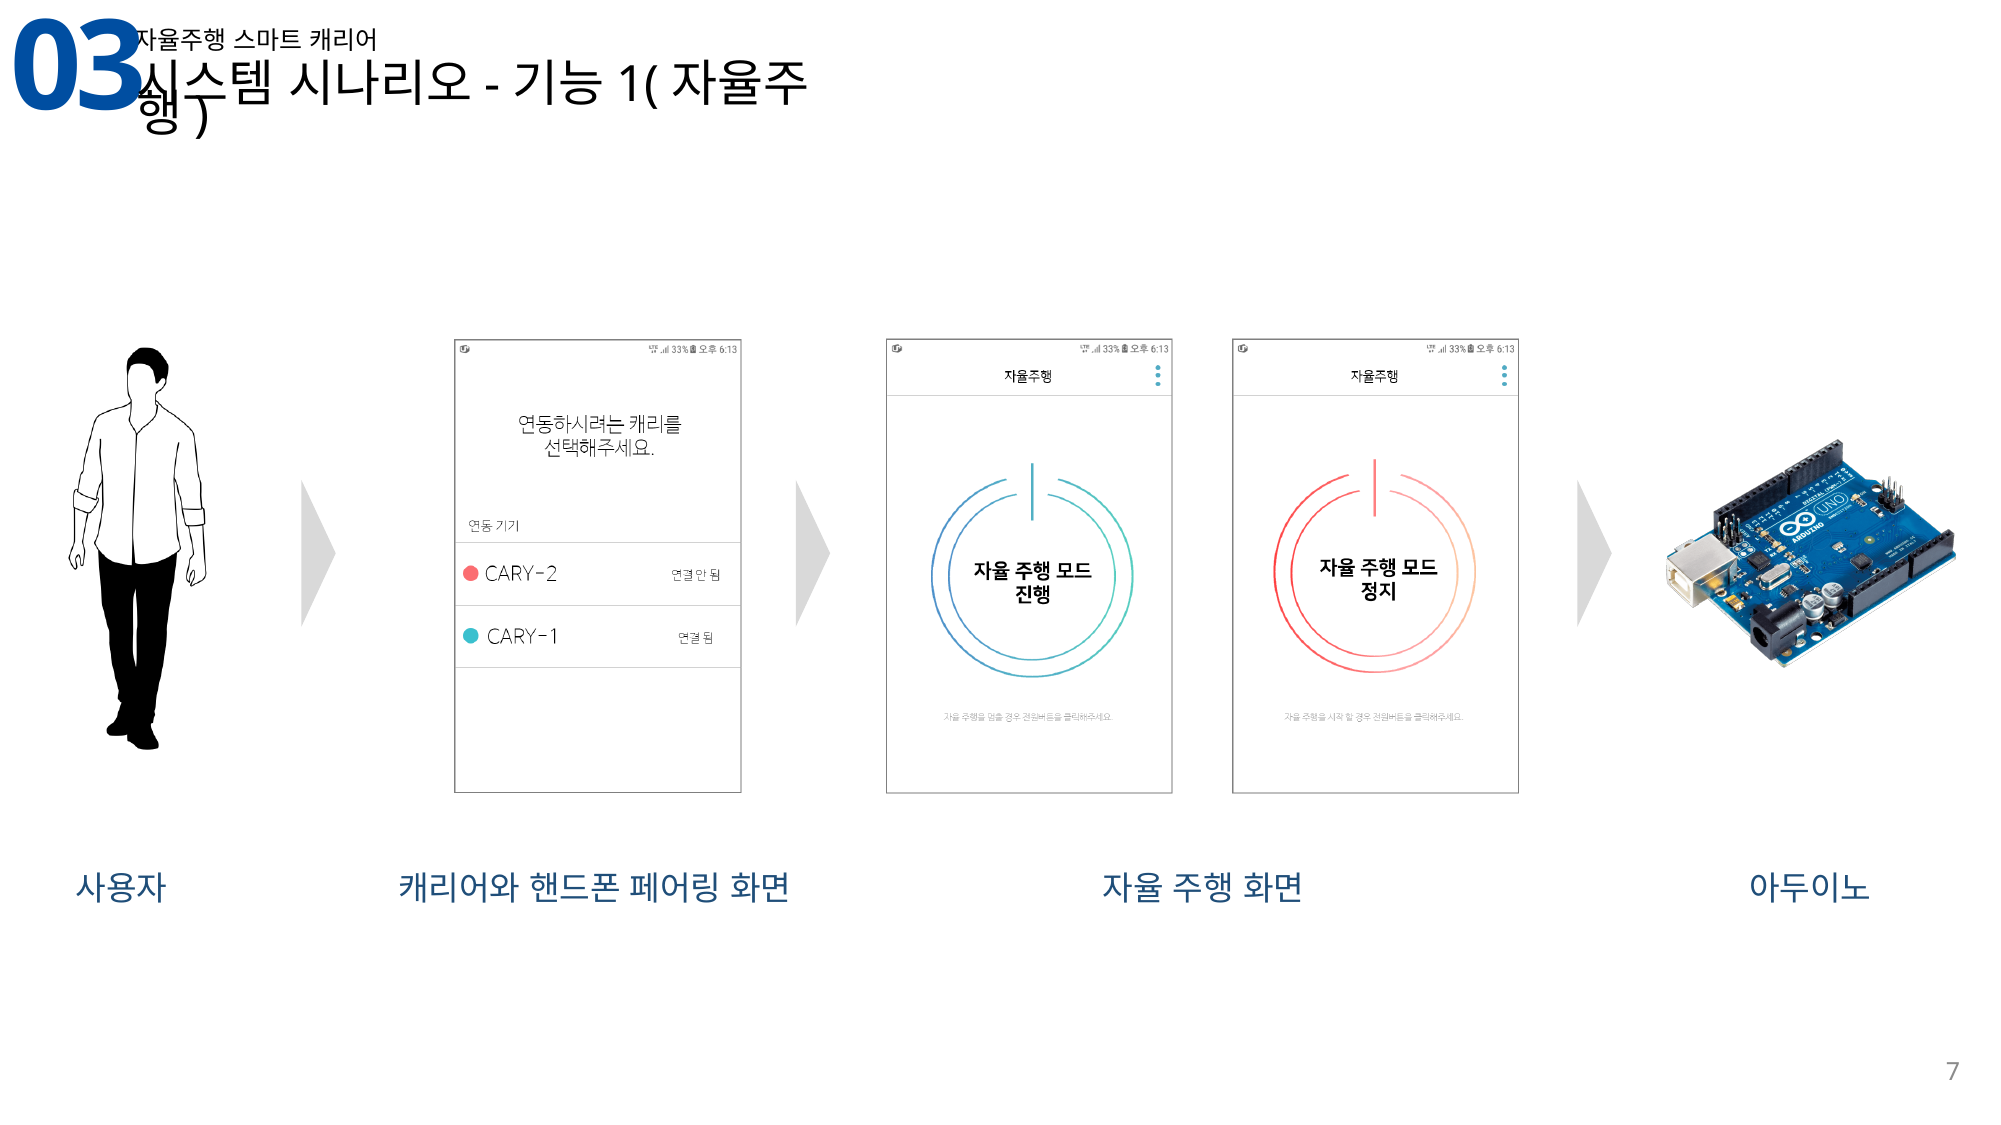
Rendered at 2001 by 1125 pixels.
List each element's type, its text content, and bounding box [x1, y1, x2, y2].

picture [1662, 437, 1959, 669]
picture [449, 334, 750, 799]
text_box 03 [0, 0, 179, 142]
text_box 사용자 [4, 859, 239, 915]
slide_number 7 [1524, 1042, 1975, 1103]
text_box 캐리어와 핸드폰 페어링 화면 [369, 859, 831, 915]
picture [0, 332, 389, 769]
text_box 자율주행 스마트 캐리어 [179, 30, 419, 60]
picture [880, 334, 1527, 801]
text_box [794, 479, 832, 628]
text_box 시스템 시나리오-기능1(자율주행) [121, 70, 881, 146]
text_box [1576, 479, 1613, 628]
text_box 자율 주행 화면 [901, 859, 1507, 915]
text_box 아두이노 [1693, 859, 1928, 915]
